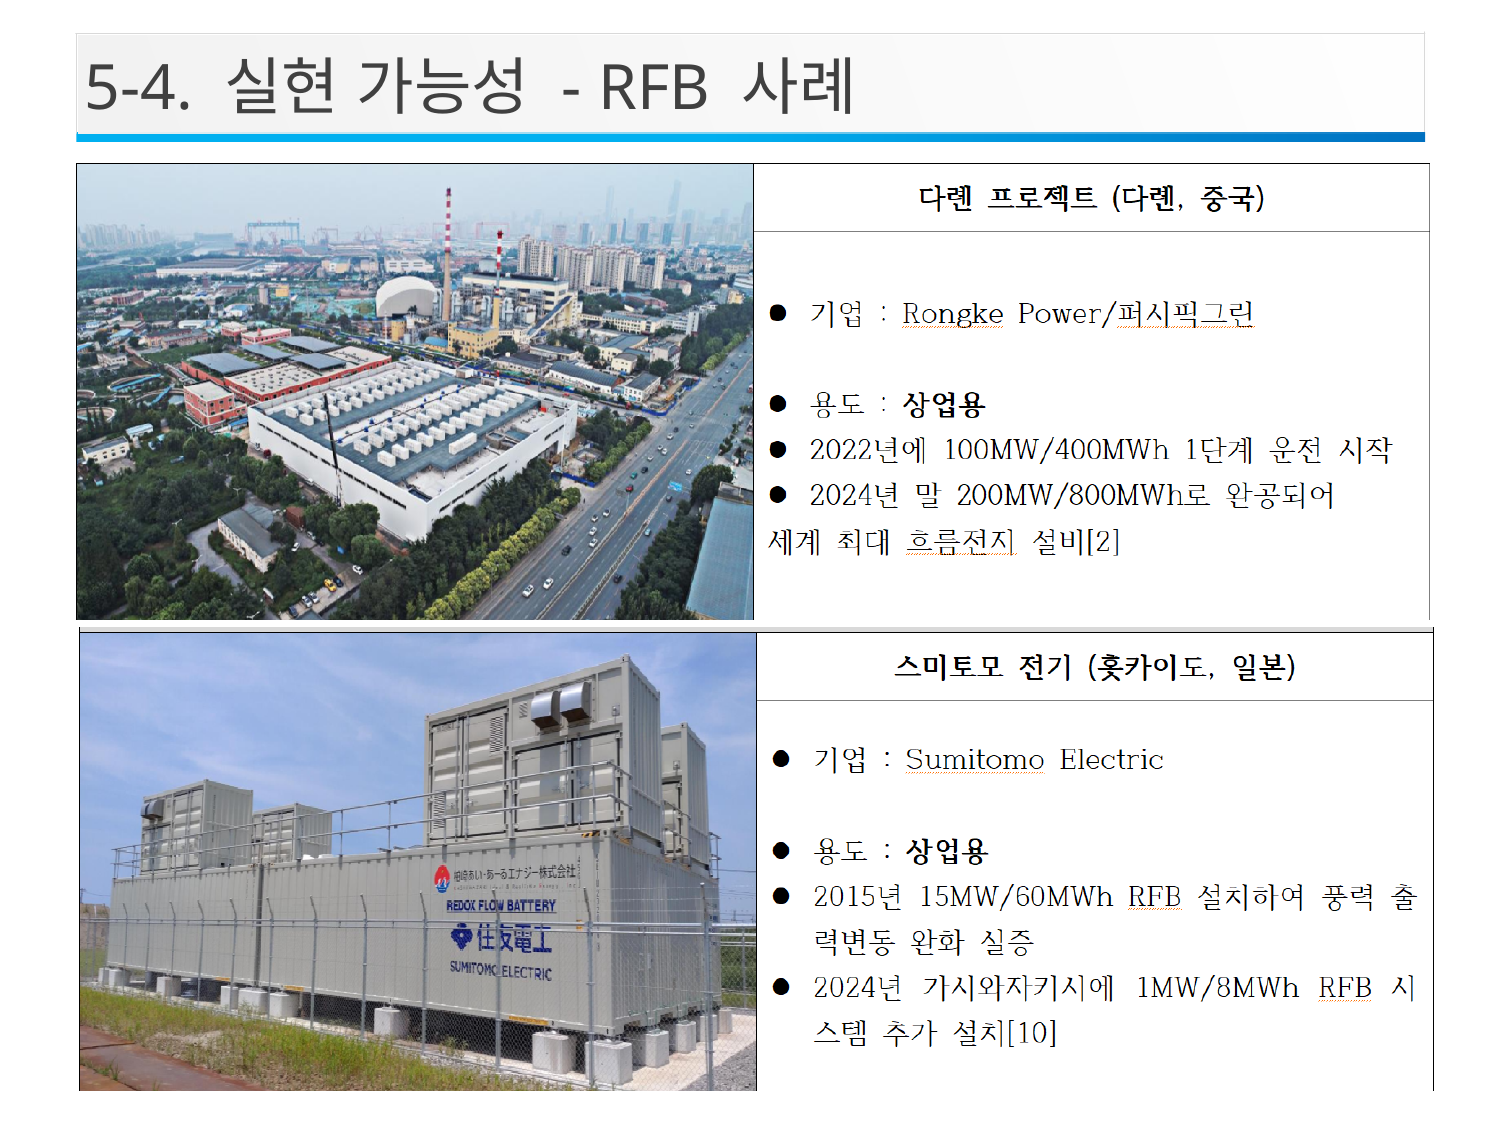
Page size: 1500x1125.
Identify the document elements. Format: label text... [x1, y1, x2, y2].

text_box 5-4. 실현 가능성 - RFB 사례 [70, 39, 872, 130]
picture [77, 627, 1436, 1092]
picture [71, 159, 1430, 621]
